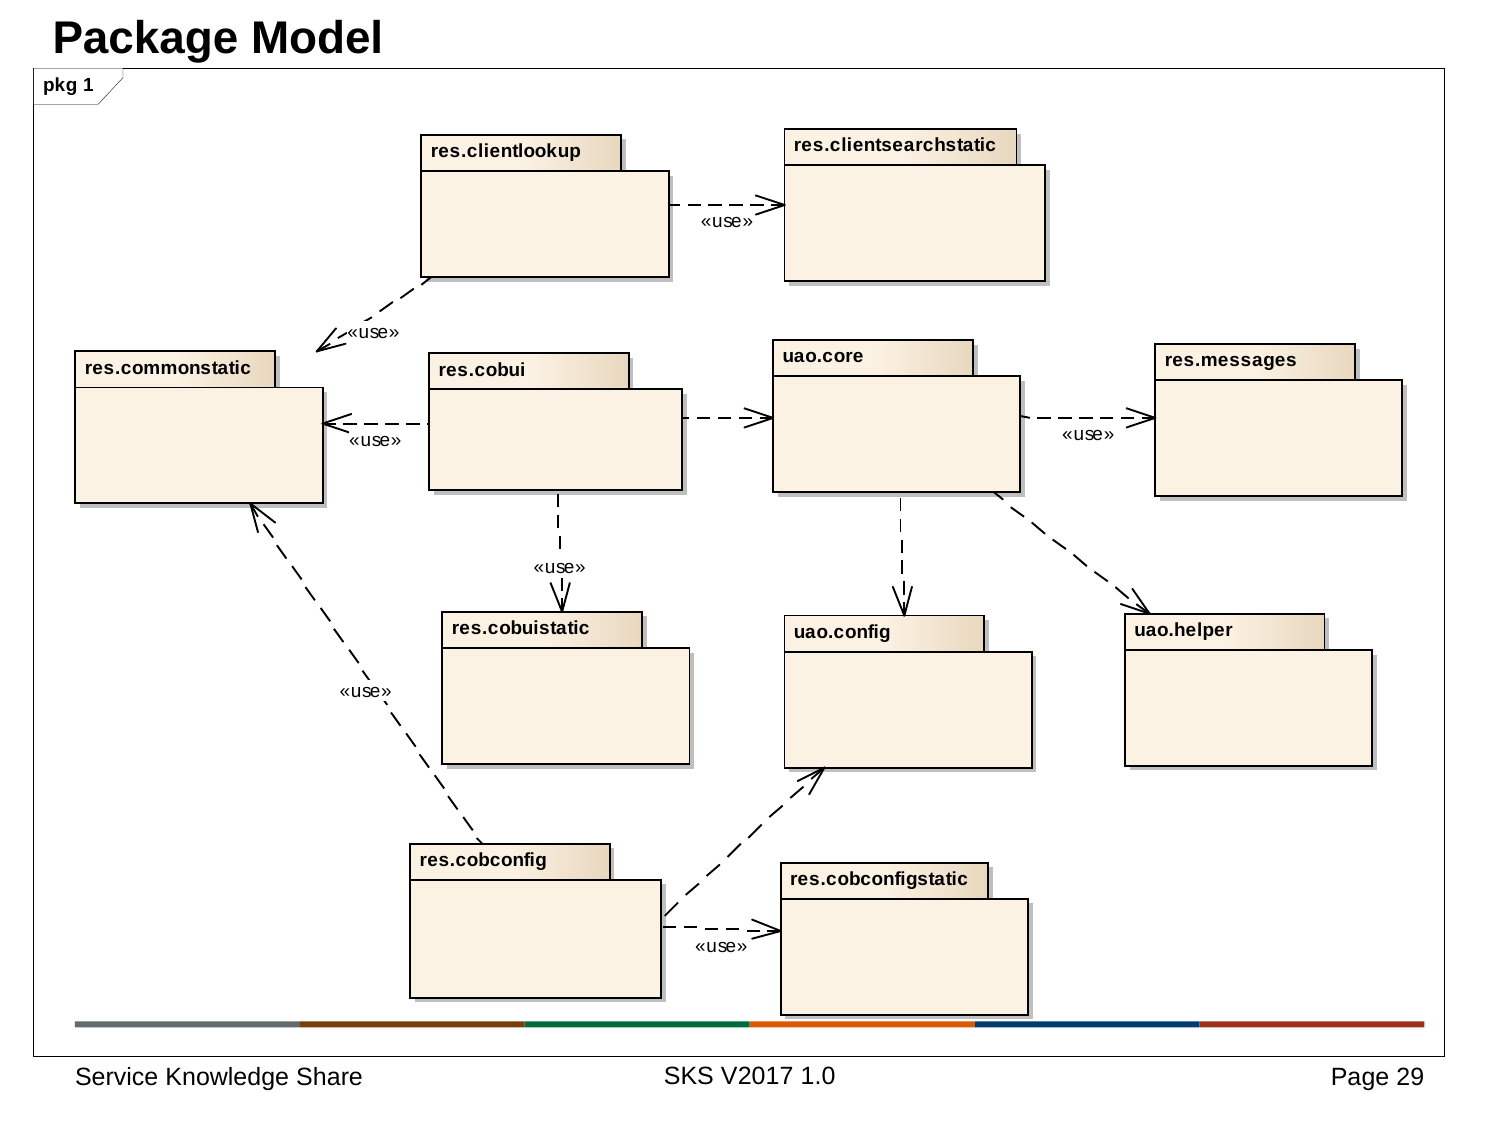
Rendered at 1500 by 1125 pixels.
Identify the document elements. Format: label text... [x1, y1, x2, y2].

picture [27, 62, 1451, 1063]
title Package Model [37, 0, 1387, 60]
slide_number Page 29 [1262, 1071, 1425, 1101]
footer SKS V2017 1.0 [512, 1071, 988, 1100]
